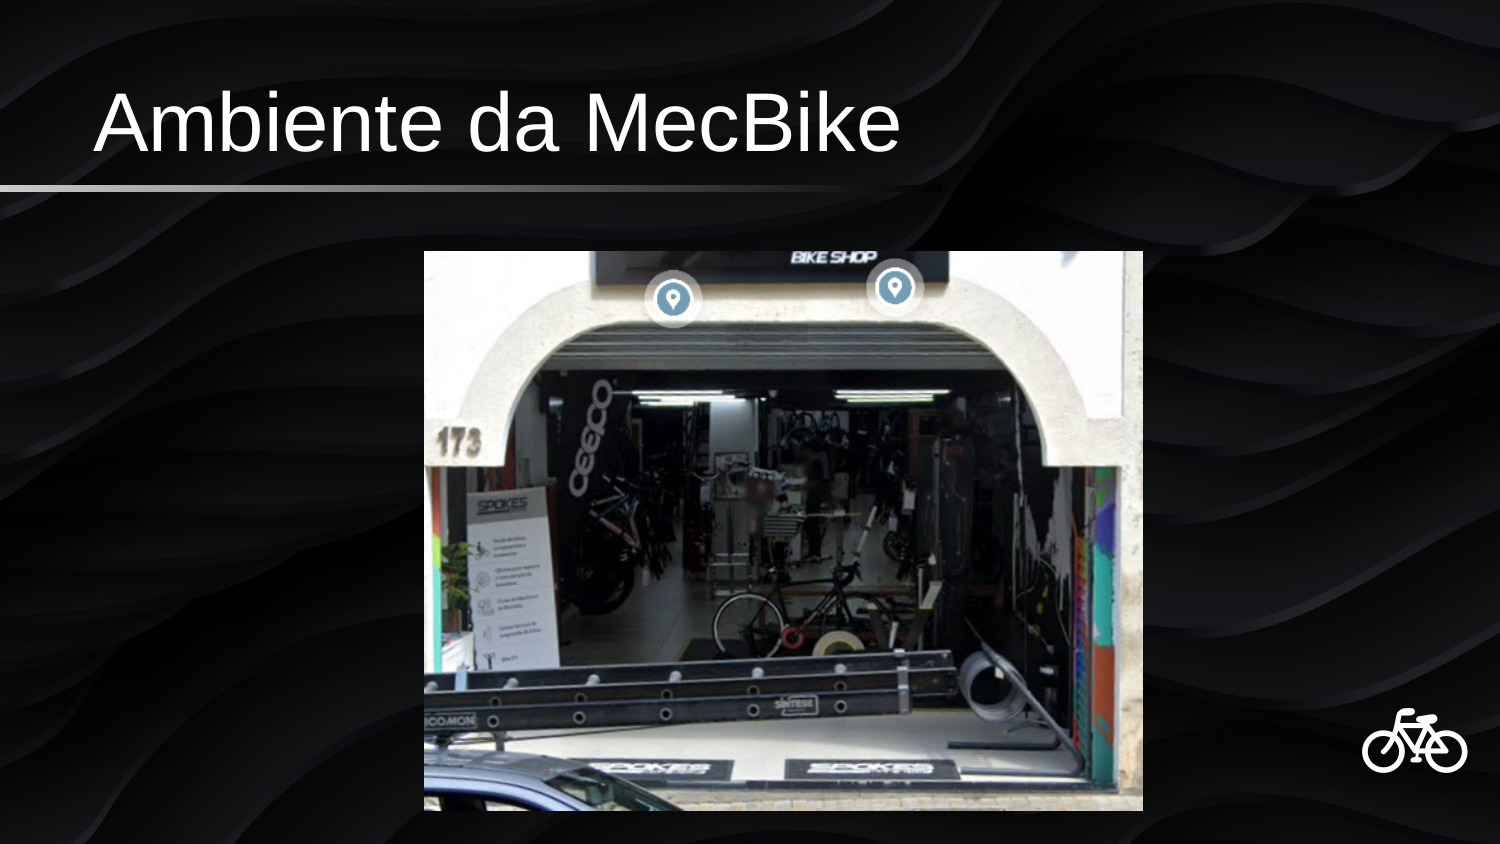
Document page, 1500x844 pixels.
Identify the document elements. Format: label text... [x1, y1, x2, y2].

text_box Ambiente da MecBike [78, 52, 1002, 148]
text_box 🚲 [1342, 663, 1500, 821]
picture [0, 0, 1500, 844]
